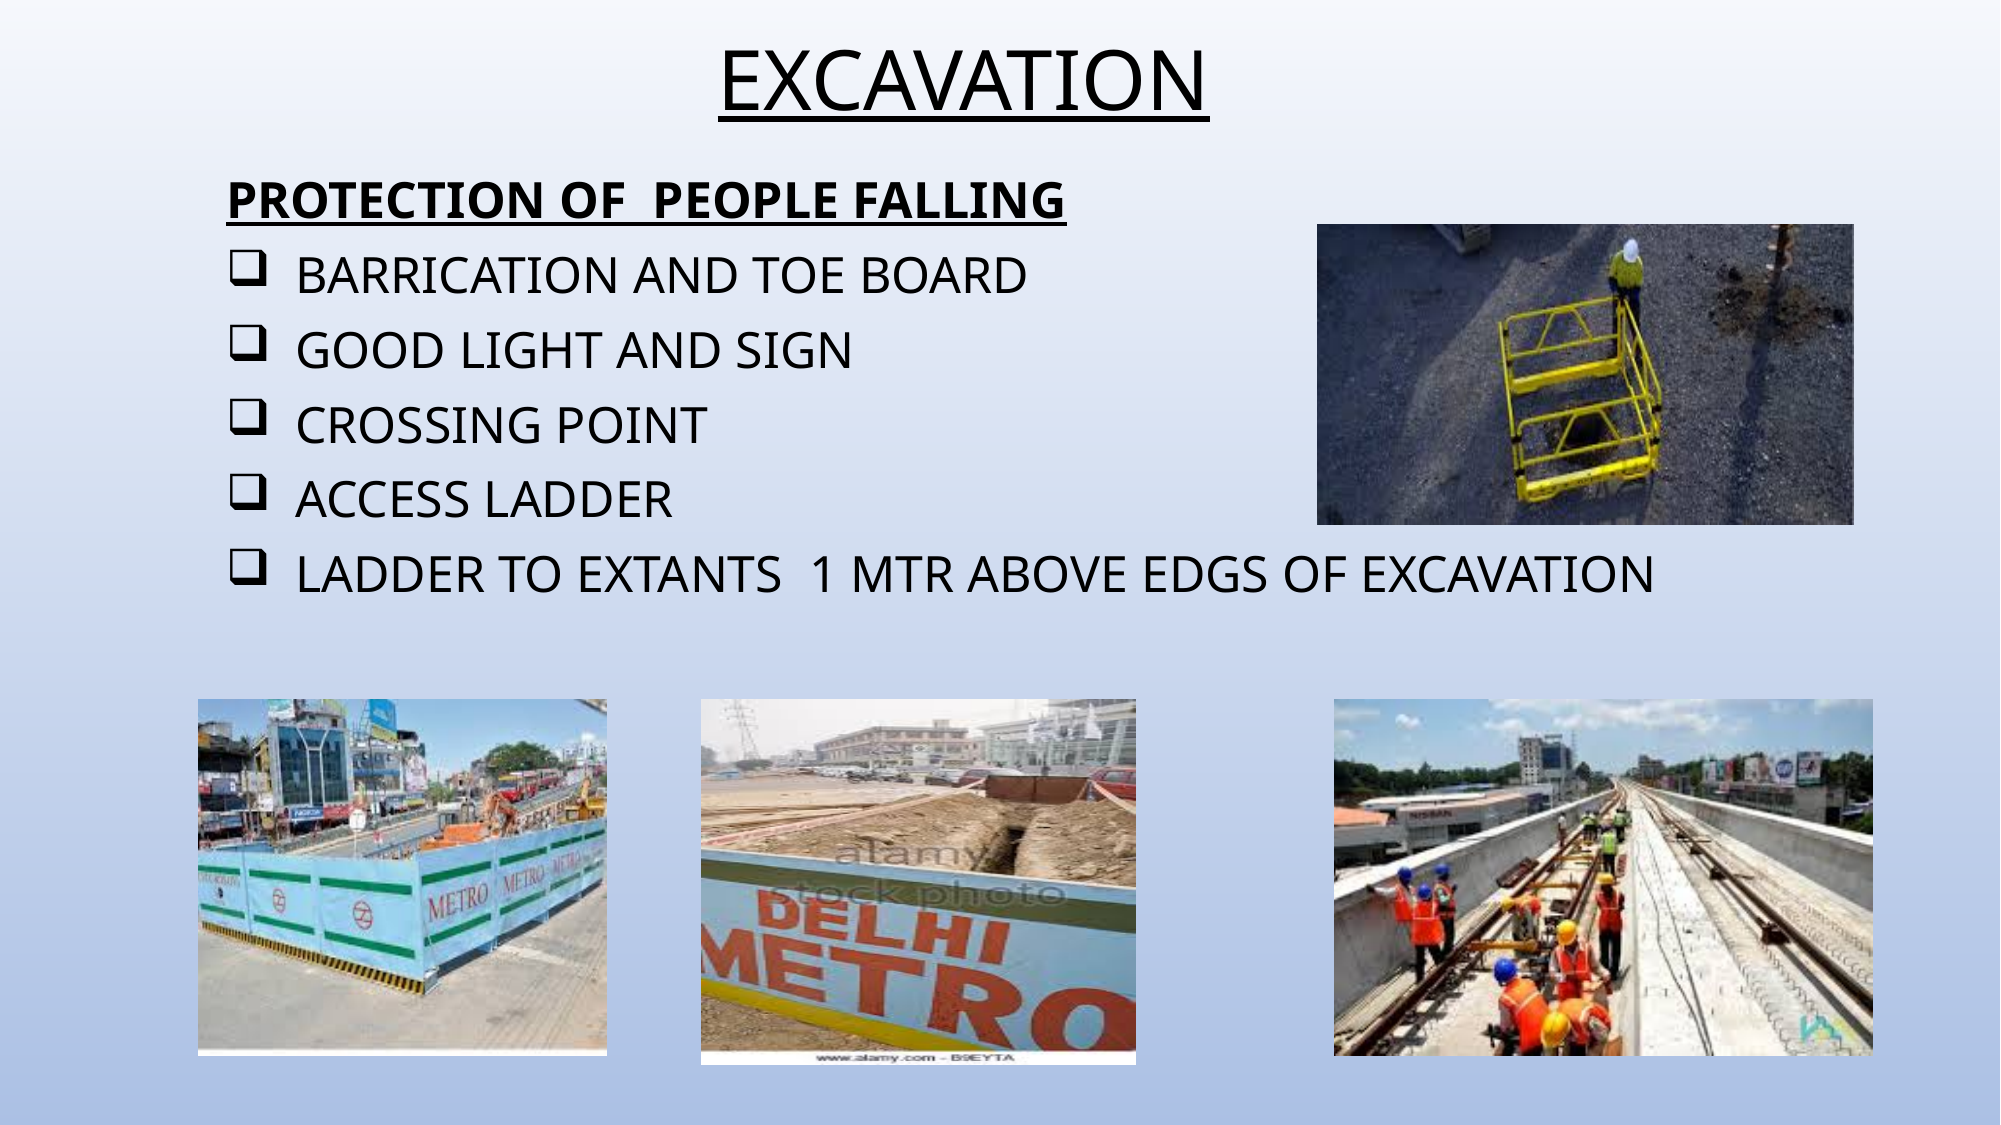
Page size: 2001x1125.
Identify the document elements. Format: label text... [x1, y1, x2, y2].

picture [1317, 224, 1854, 525]
text_box PROTECTION OF PEOPLE FALLING BARRICATION AND TOE BOARD GOOD LIGHT AND SIGN CROSSING POINT ACCESS LADDER LADDER TO EXTANTS 1 MTR ABOVE EDGS OF EXCAVATION [211, 168, 1674, 1106]
picture [701, 699, 1136, 1065]
text_box EXCAVATION [198, 30, 1699, 156]
picture [1334, 699, 1873, 1056]
picture [198, 699, 607, 1056]
